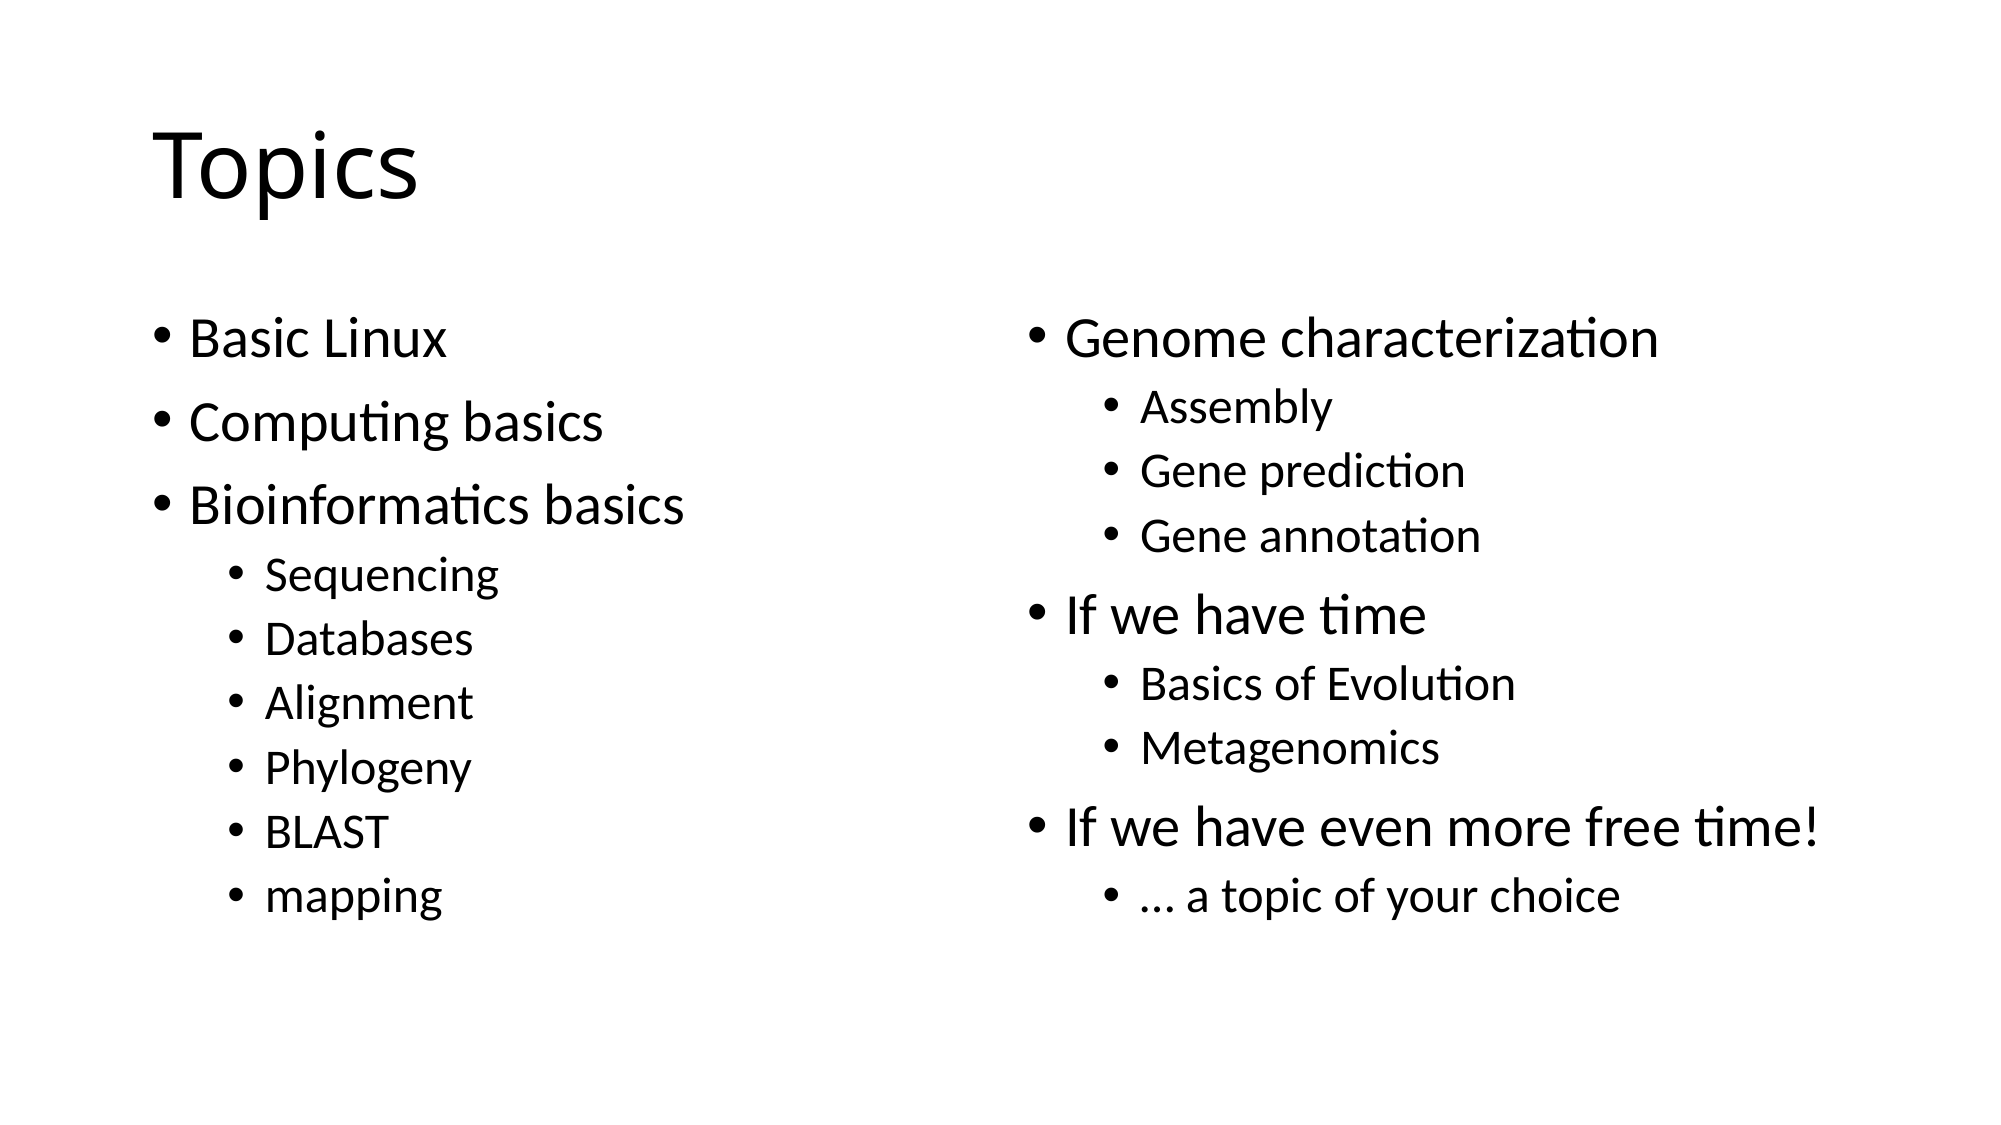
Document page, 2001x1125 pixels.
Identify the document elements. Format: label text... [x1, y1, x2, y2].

list Basic Linux Computing basics Bioinformatics basics Sequencing Databases Alignment Phylogeny BLAST mapping [137, 299, 988, 1014]
list Genome characterization Assembly Gene prediction Gene annotation If we have time Basics of Evolution Metagenomics If we have even more free time! … a topic of your choice [1012, 299, 1863, 1014]
title Topics [137, 59, 1863, 278]
